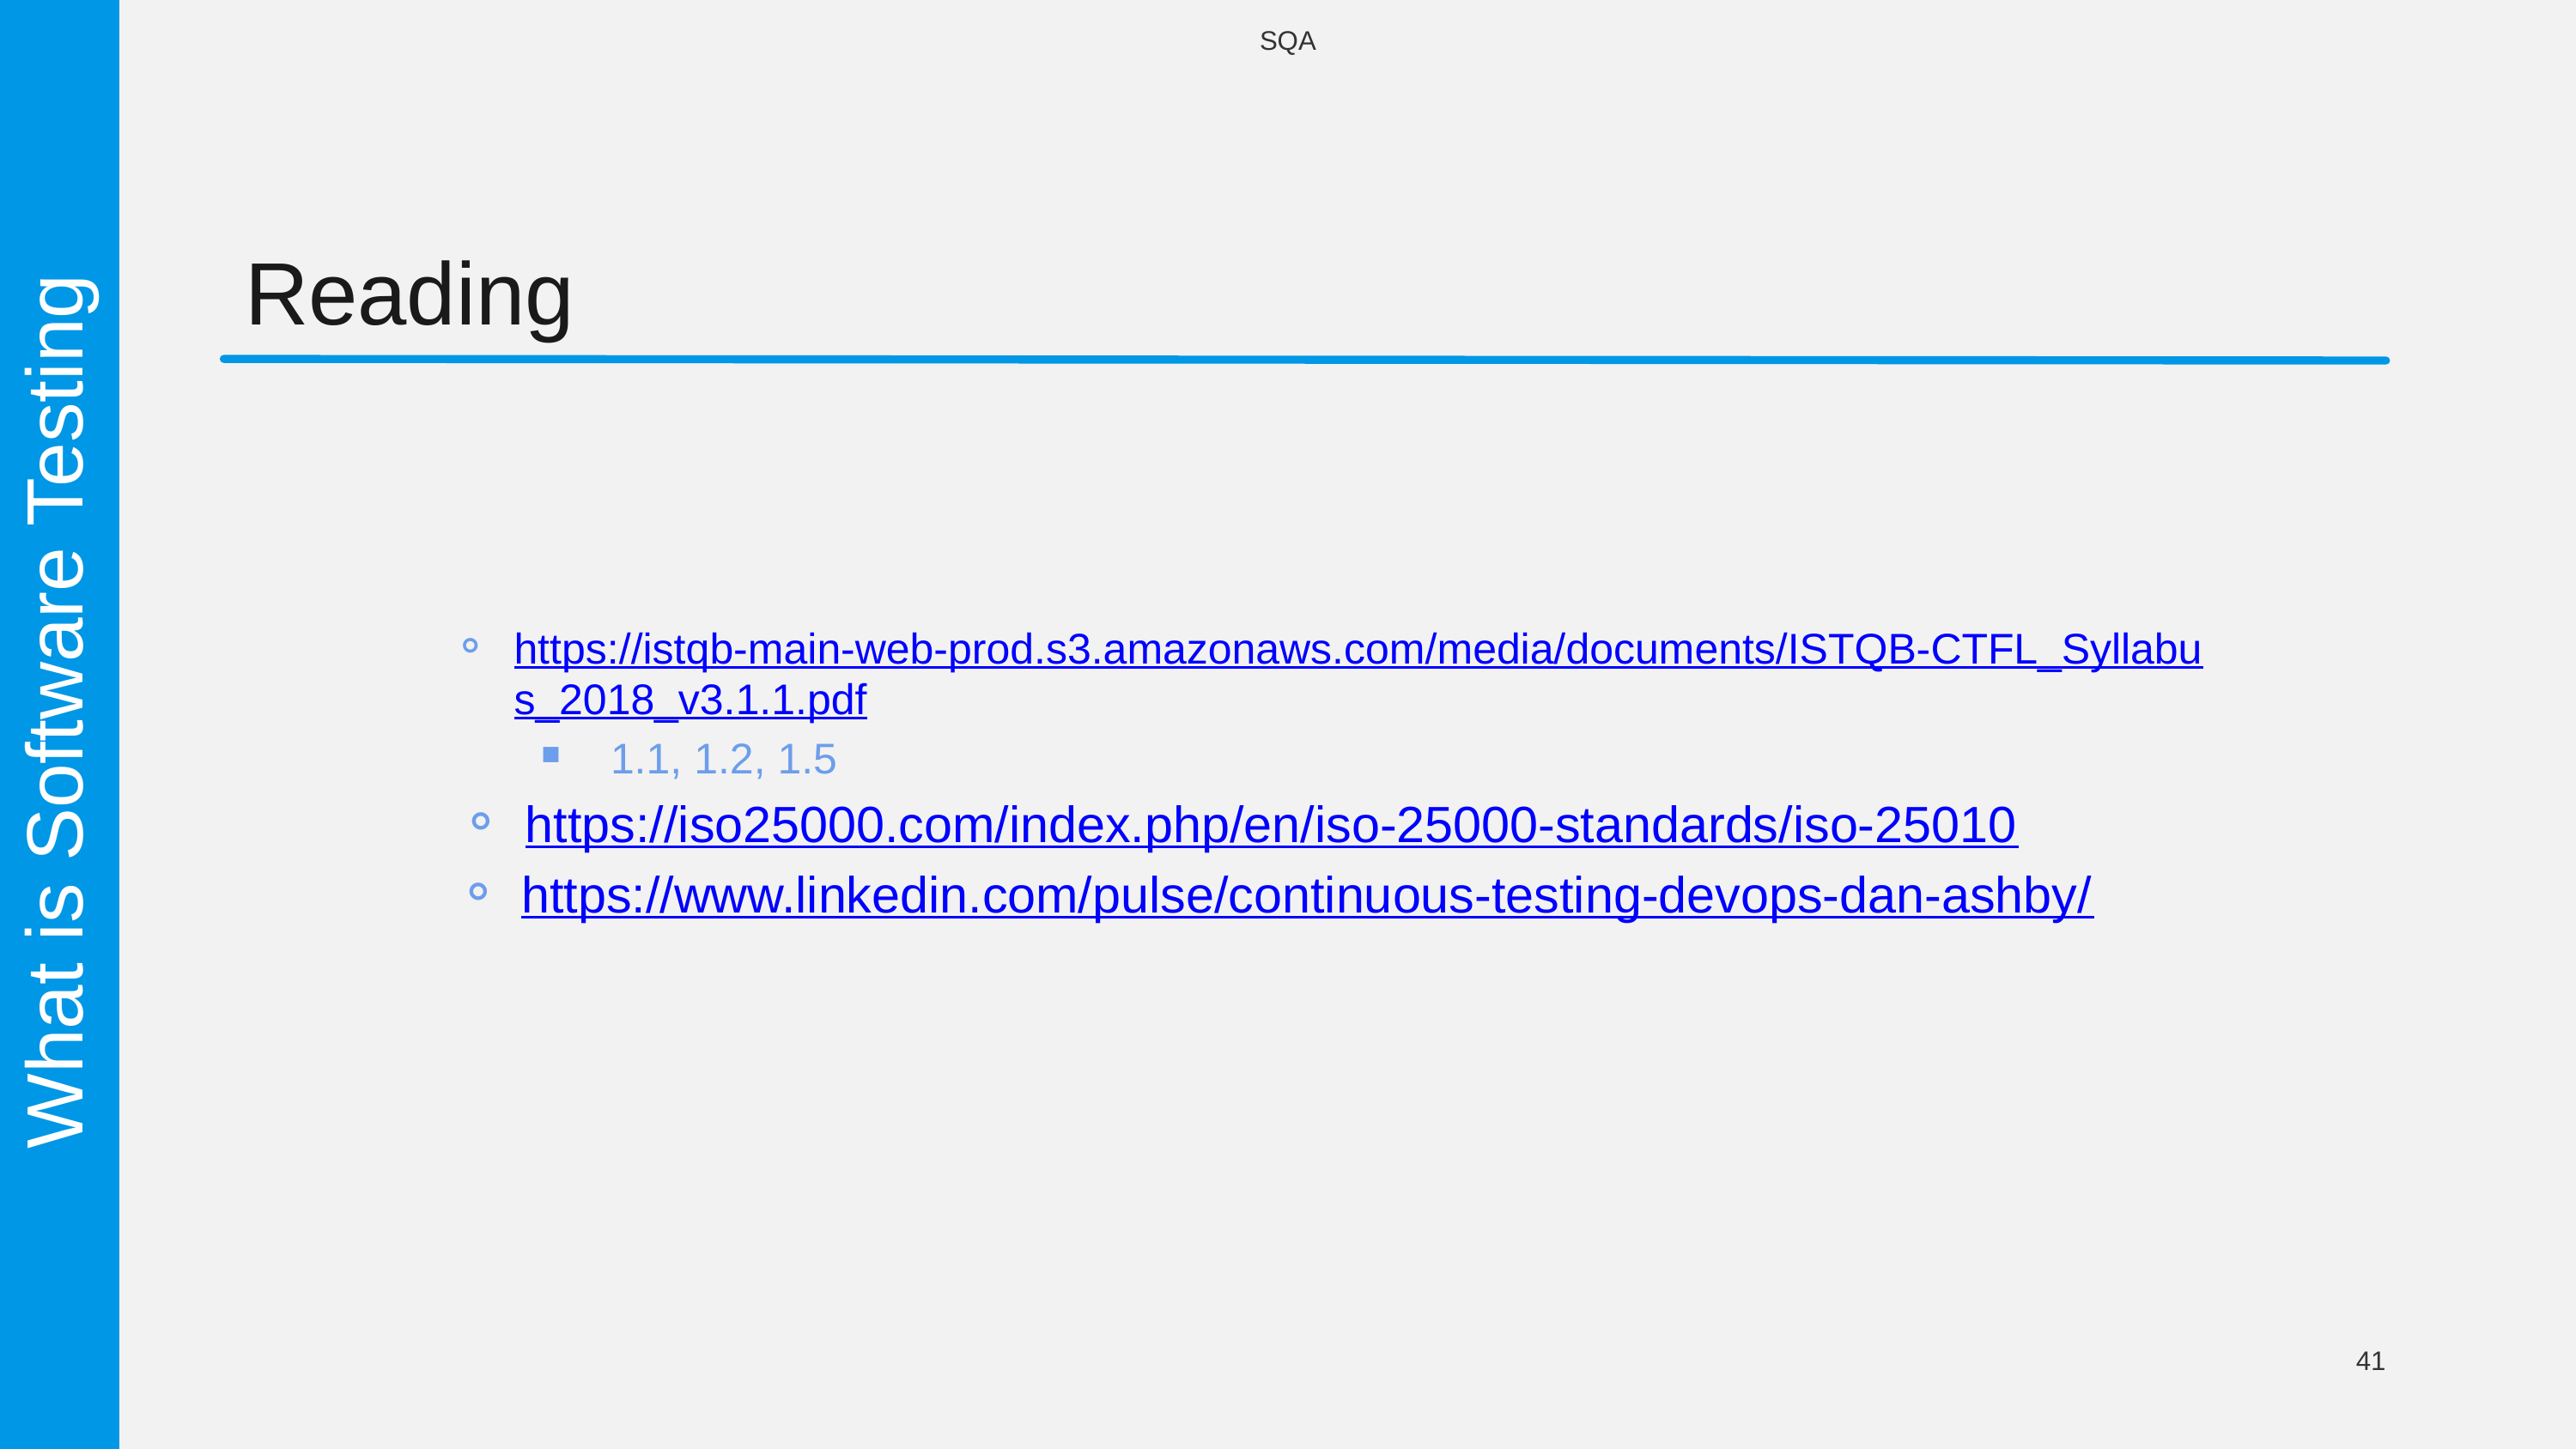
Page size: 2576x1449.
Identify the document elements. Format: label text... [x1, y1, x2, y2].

text_box 41 [1832, 1343, 2386, 1376]
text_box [0, 0, 120, 1449]
text_box SQA [866, 22, 1710, 56]
text_box https://istqb-main-web-prod.s3.amazonaws.com/media/documents/ISTQB-CTFL_Syllabus_2018_v3.1.1.pdf 1.1, 1.2, 1.5 https://iso25000.com/index.php/en/iso-25000-standards/iso-25010 https://www.linkedin.com/pulse/continuous-testing-devops-dan-ashby/ [329, 613, 2218, 873]
text_box Reading [244, 252, 2504, 343]
